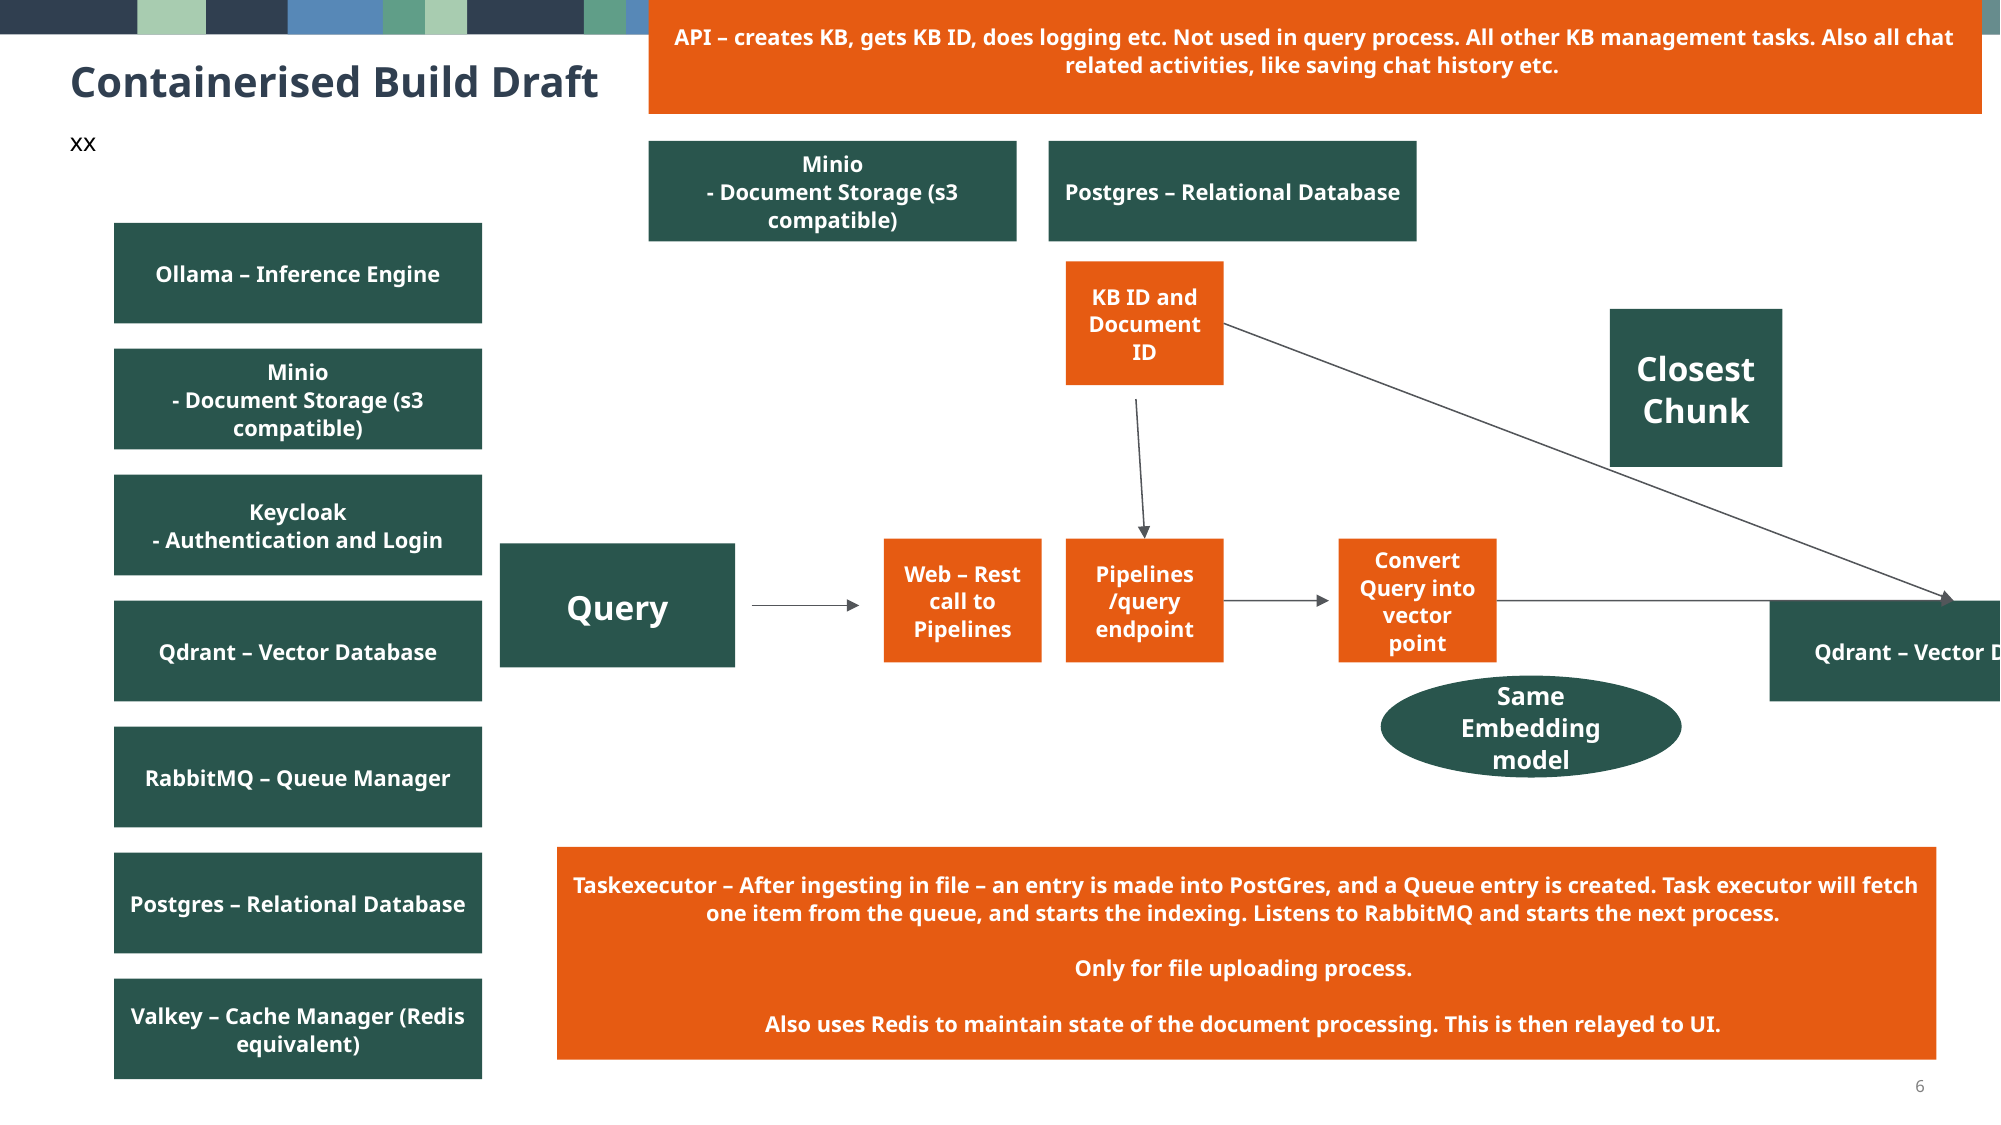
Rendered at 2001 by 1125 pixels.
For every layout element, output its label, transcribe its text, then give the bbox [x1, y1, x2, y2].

text_box Taskexecutor – After ingesting in file – an entry is made into PostGres, and a Queue entry is created. Task executor will fetch one item from the queue, and starts the indexing. Listens to RabbitMQ and starts the next process. Only for file uploading process. Also uses Redis to maintain state of the document processing. This is then relayed to UI. [557, 846, 1937, 1060]
text_box Qdrant – Vector Database [114, 600, 483, 702]
text_box Postgres – Relational Database [1048, 140, 1417, 242]
text_box RabbitMQ – Queue Manager [114, 726, 483, 828]
text_box Minio - Document Storage (s3 compatible) [648, 140, 1017, 242]
text_box KB ID and Document ID [1065, 261, 1224, 386]
text_box Web – Rest call to Pipelines [883, 538, 1042, 663]
text_box Convert Query into vector point [1338, 610, 1497, 663]
text_box Closest Chunk [1609, 308, 1783, 321]
list Containerised Build Draft [64, 54, 648, 108]
text_box Valkey – Cache Manager (Redis equivalent) [114, 978, 483, 1080]
text_box Same Embedding model [1380, 675, 1682, 778]
text_box Keycloak - Authentication and Login [114, 474, 483, 576]
text_box Minio - Document Storage (s3 compatible) [114, 348, 483, 450]
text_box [1135, 398, 1146, 539]
text_box Ollama – Inference Engine [114, 222, 483, 324]
text_box Qdrant – Vector Database [1769, 600, 2000, 702]
list xx [64, 120, 1943, 166]
text_box API – creates KB, gets KB ID, does logging etc. Not used in query process. All other KB management tasks. Also all chat related activities, like saving chat history etc. [648, 0, 1982, 114]
text_box Query [499, 543, 736, 668]
text_box Pipelines /query endpoint [1065, 538, 1224, 663]
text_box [1223, 323, 1954, 601]
text_box Postgres – Relational Database [114, 852, 483, 954]
